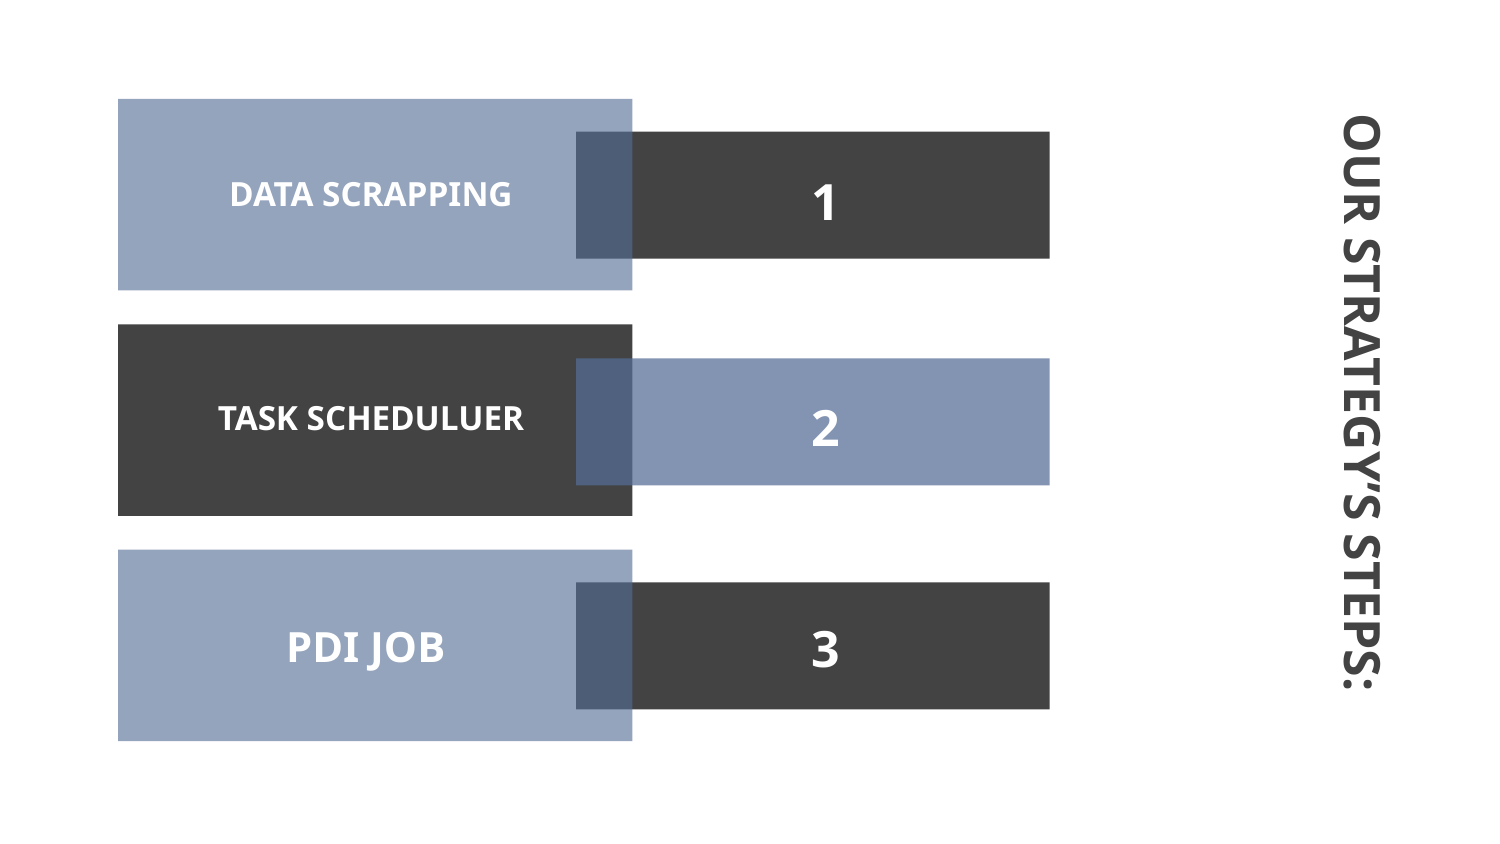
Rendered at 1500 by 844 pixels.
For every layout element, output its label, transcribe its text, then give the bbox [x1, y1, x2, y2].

title OUR STRATEGY’S STEPS: [1329, 99, 1410, 738]
title 1 [654, 155, 996, 236]
text_box [576, 358, 1050, 486]
text_box [633, 131, 1050, 259]
title PDI JOB [139, 605, 604, 686]
text_box 3 [654, 602, 996, 683]
text_box [118, 324, 633, 381]
text_box 2 [654, 381, 996, 462]
text_box [118, 549, 633, 742]
text_box [633, 582, 1050, 710]
title TASK SCHEDULUER [113, 381, 576, 462]
text_box [118, 462, 633, 516]
text_box [118, 98, 633, 291]
title DATA SCRAPPING [139, 157, 604, 238]
